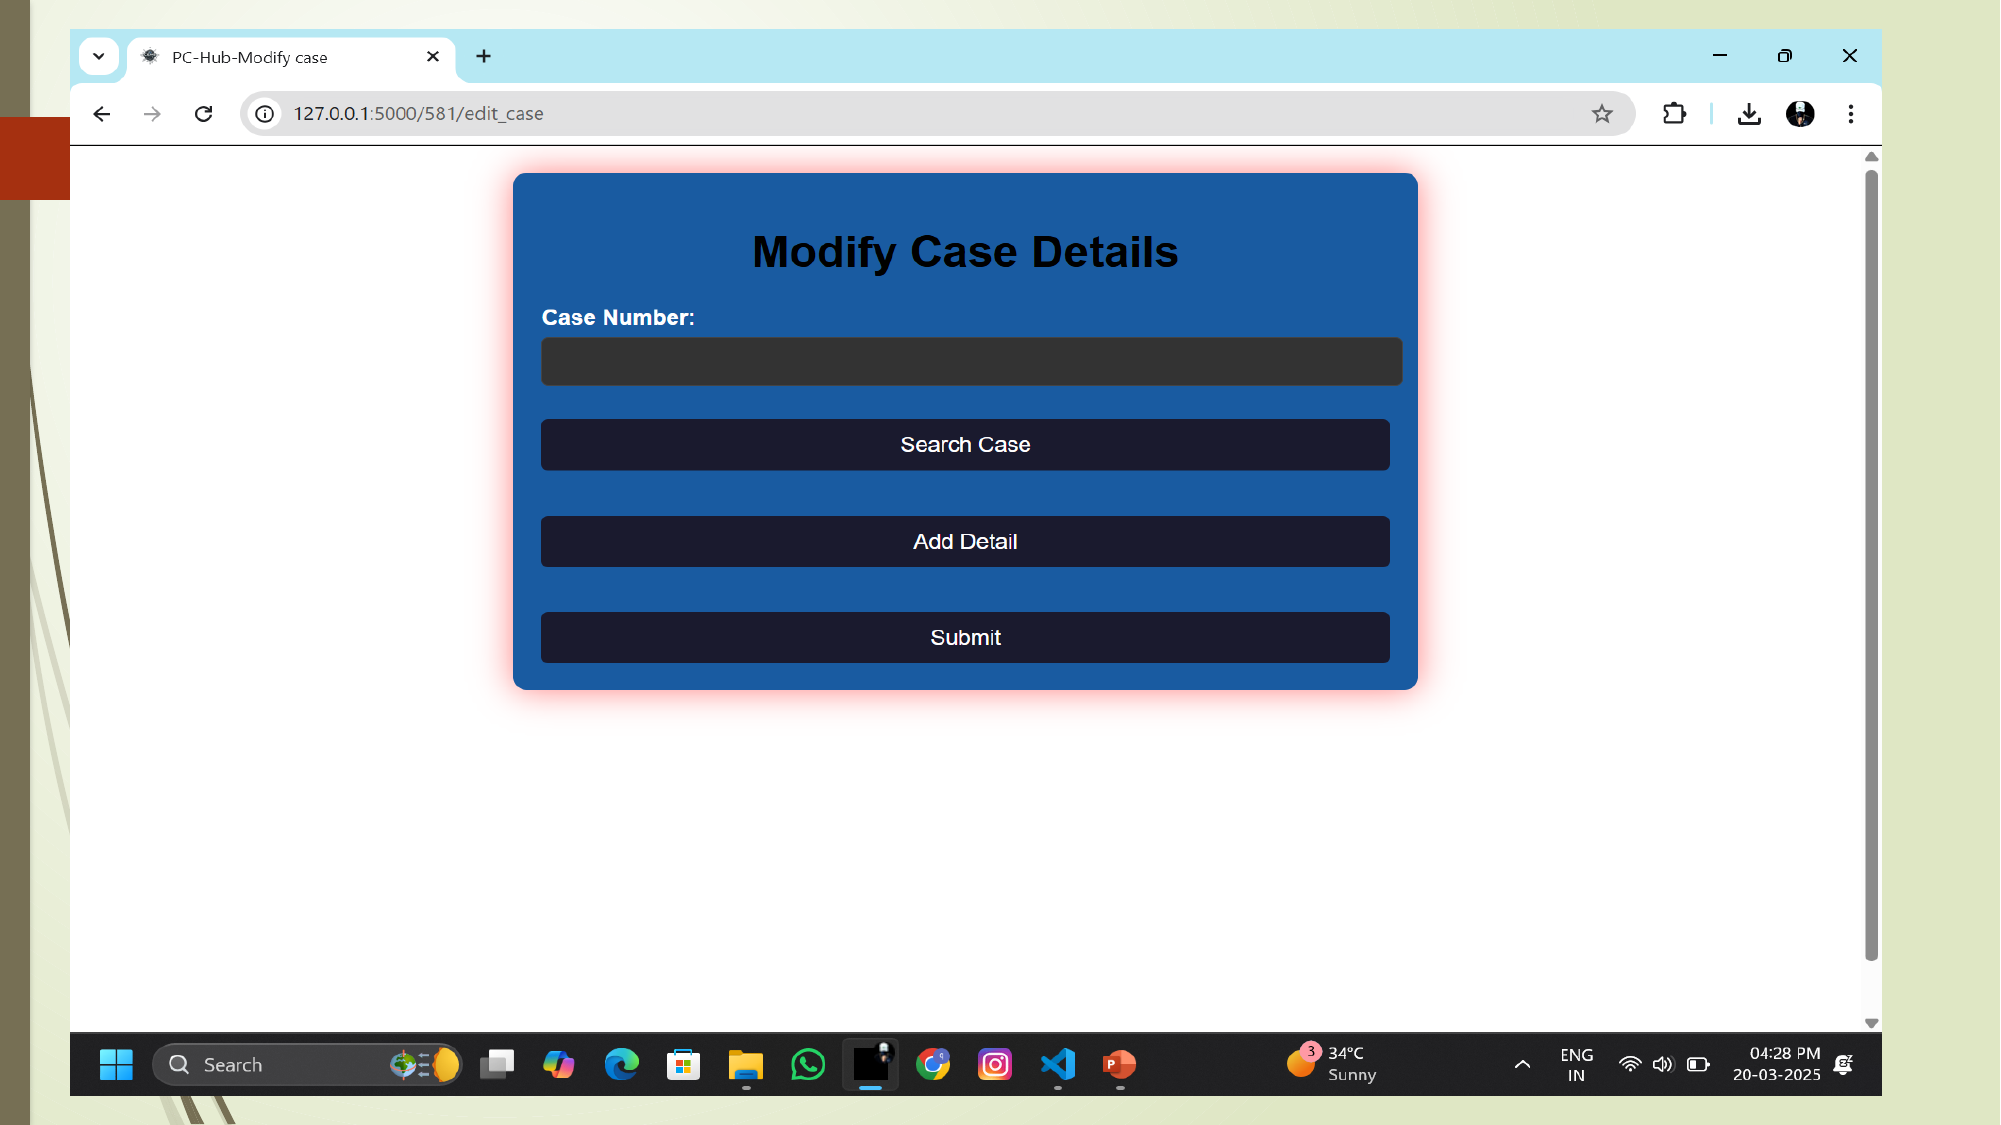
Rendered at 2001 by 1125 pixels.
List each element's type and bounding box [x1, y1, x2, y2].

picture [69, 29, 1882, 1096]
